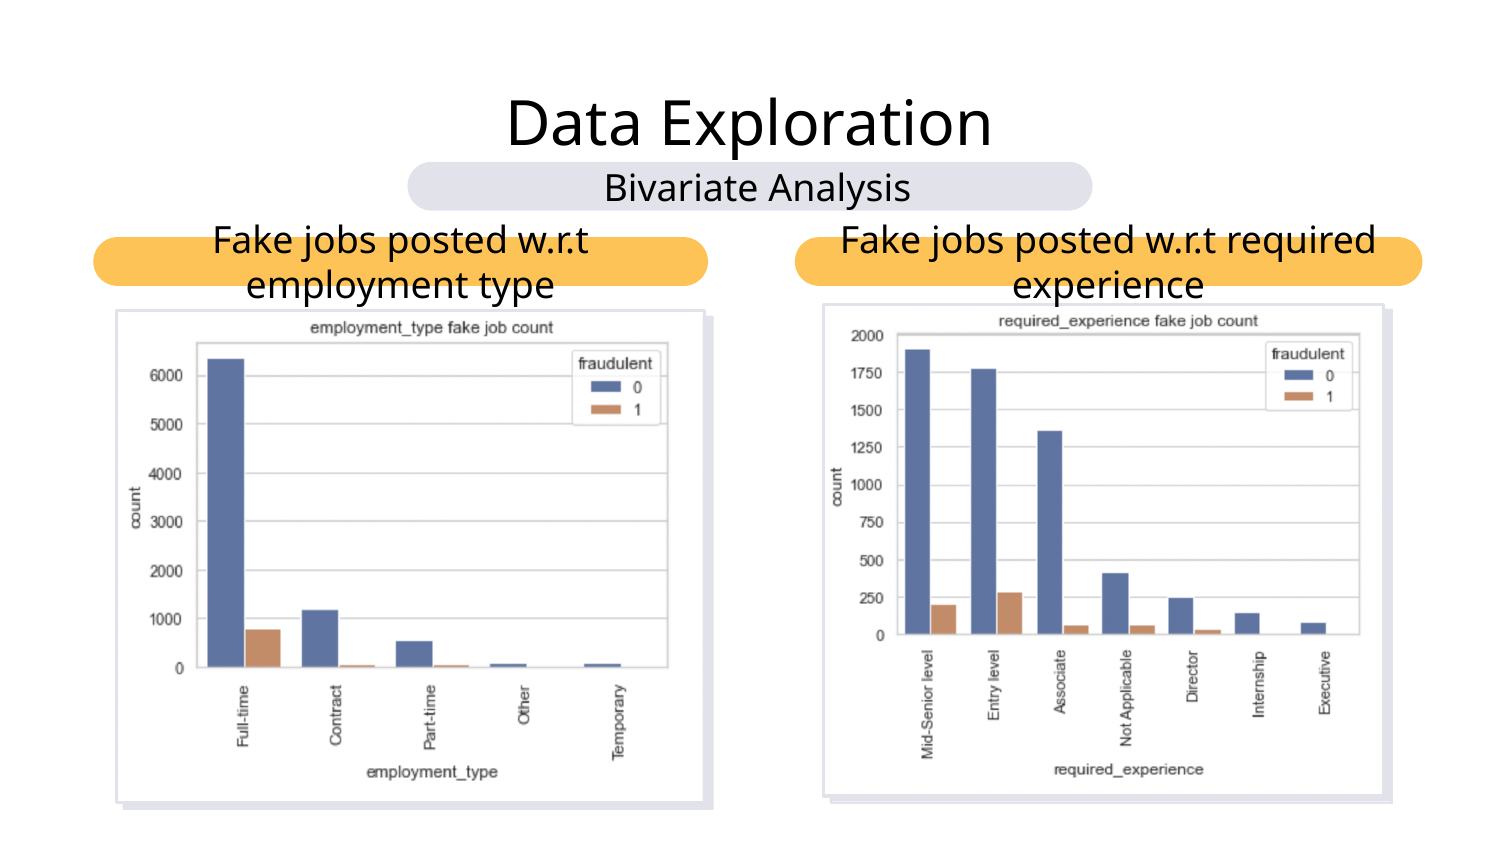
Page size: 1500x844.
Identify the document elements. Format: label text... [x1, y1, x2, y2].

title Data Exploration [118, 88, 1382, 153]
text_box Bivariate Analysis [407, 161, 1093, 211]
picture [117, 312, 703, 802]
text_box Fake jobs posted w.r.t required experience [794, 237, 1423, 286]
picture [824, 305, 1383, 795]
text_box Fake jobs posted w.r.t employment type [93, 237, 709, 286]
